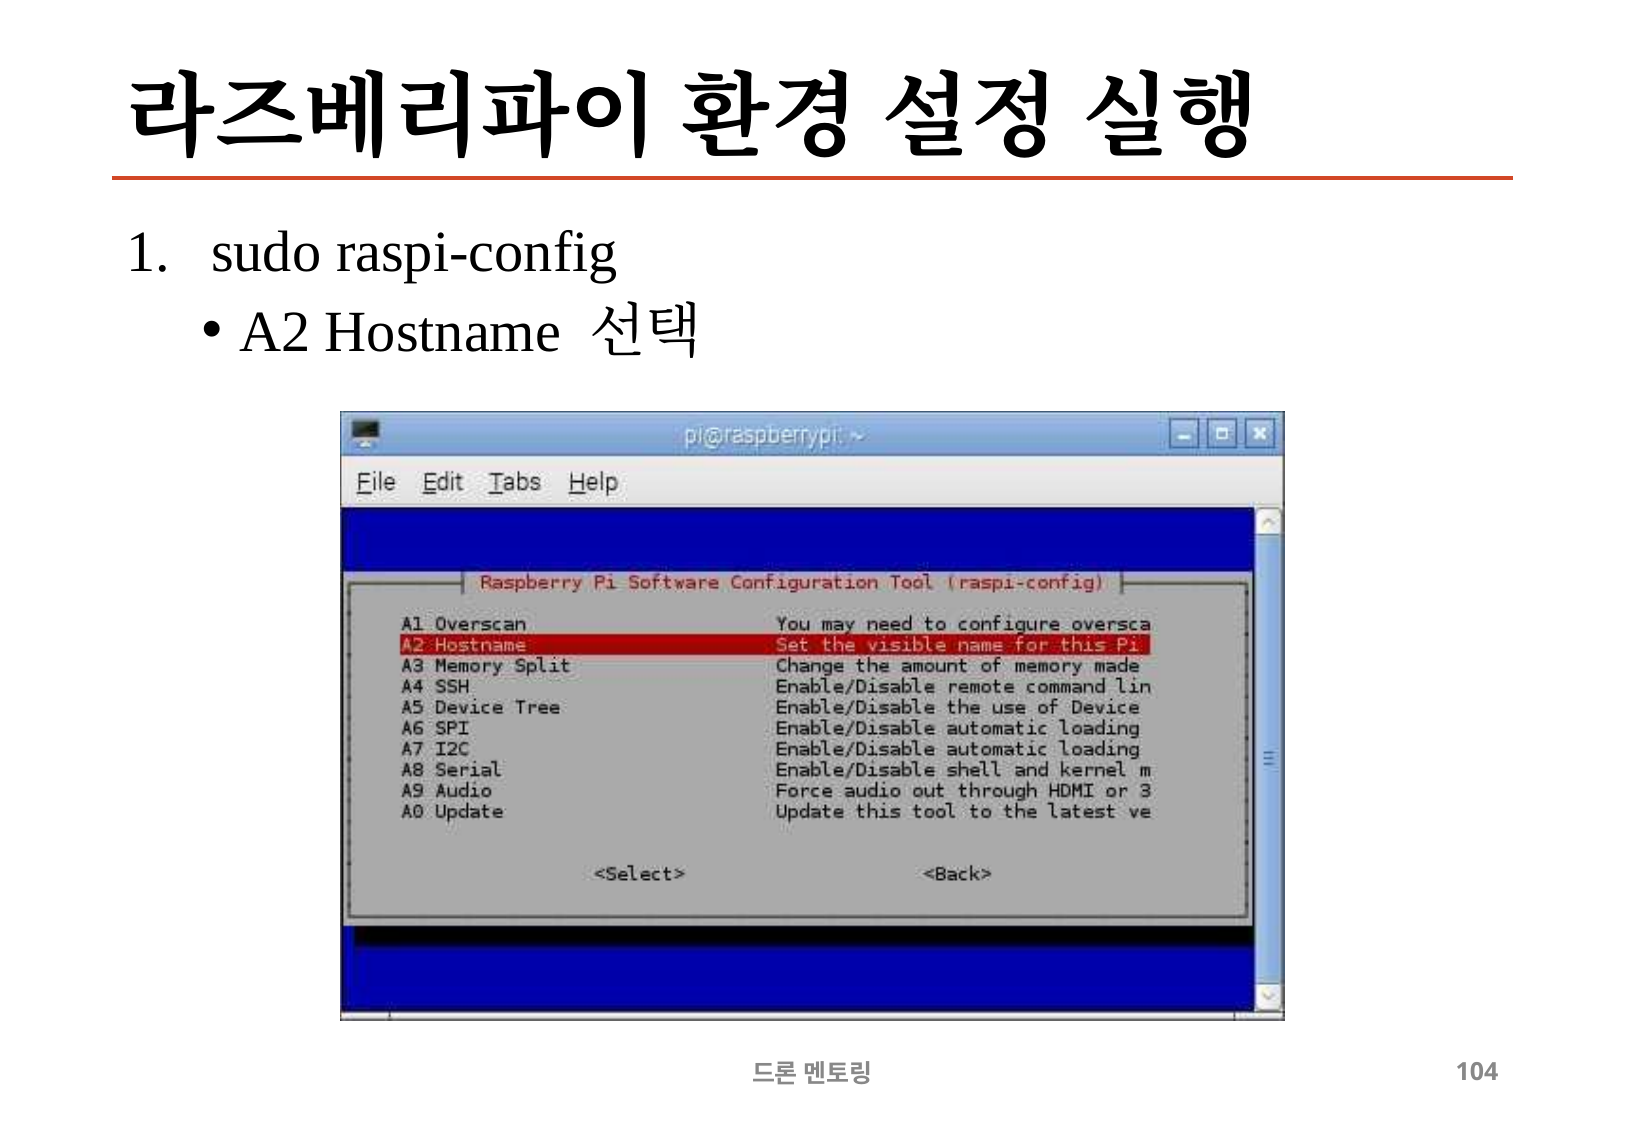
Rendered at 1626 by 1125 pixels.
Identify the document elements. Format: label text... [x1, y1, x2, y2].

footer 드론 멘토링 [538, 1042, 1087, 1103]
list sudo raspi-config A2 Hostname 선택 [111, 205, 1514, 506]
slide_number ‹#› [1433, 1042, 1514, 1103]
picture [340, 411, 1285, 1021]
title 라즈베리파이 환경 설정 실행 [111, 59, 1514, 179]
